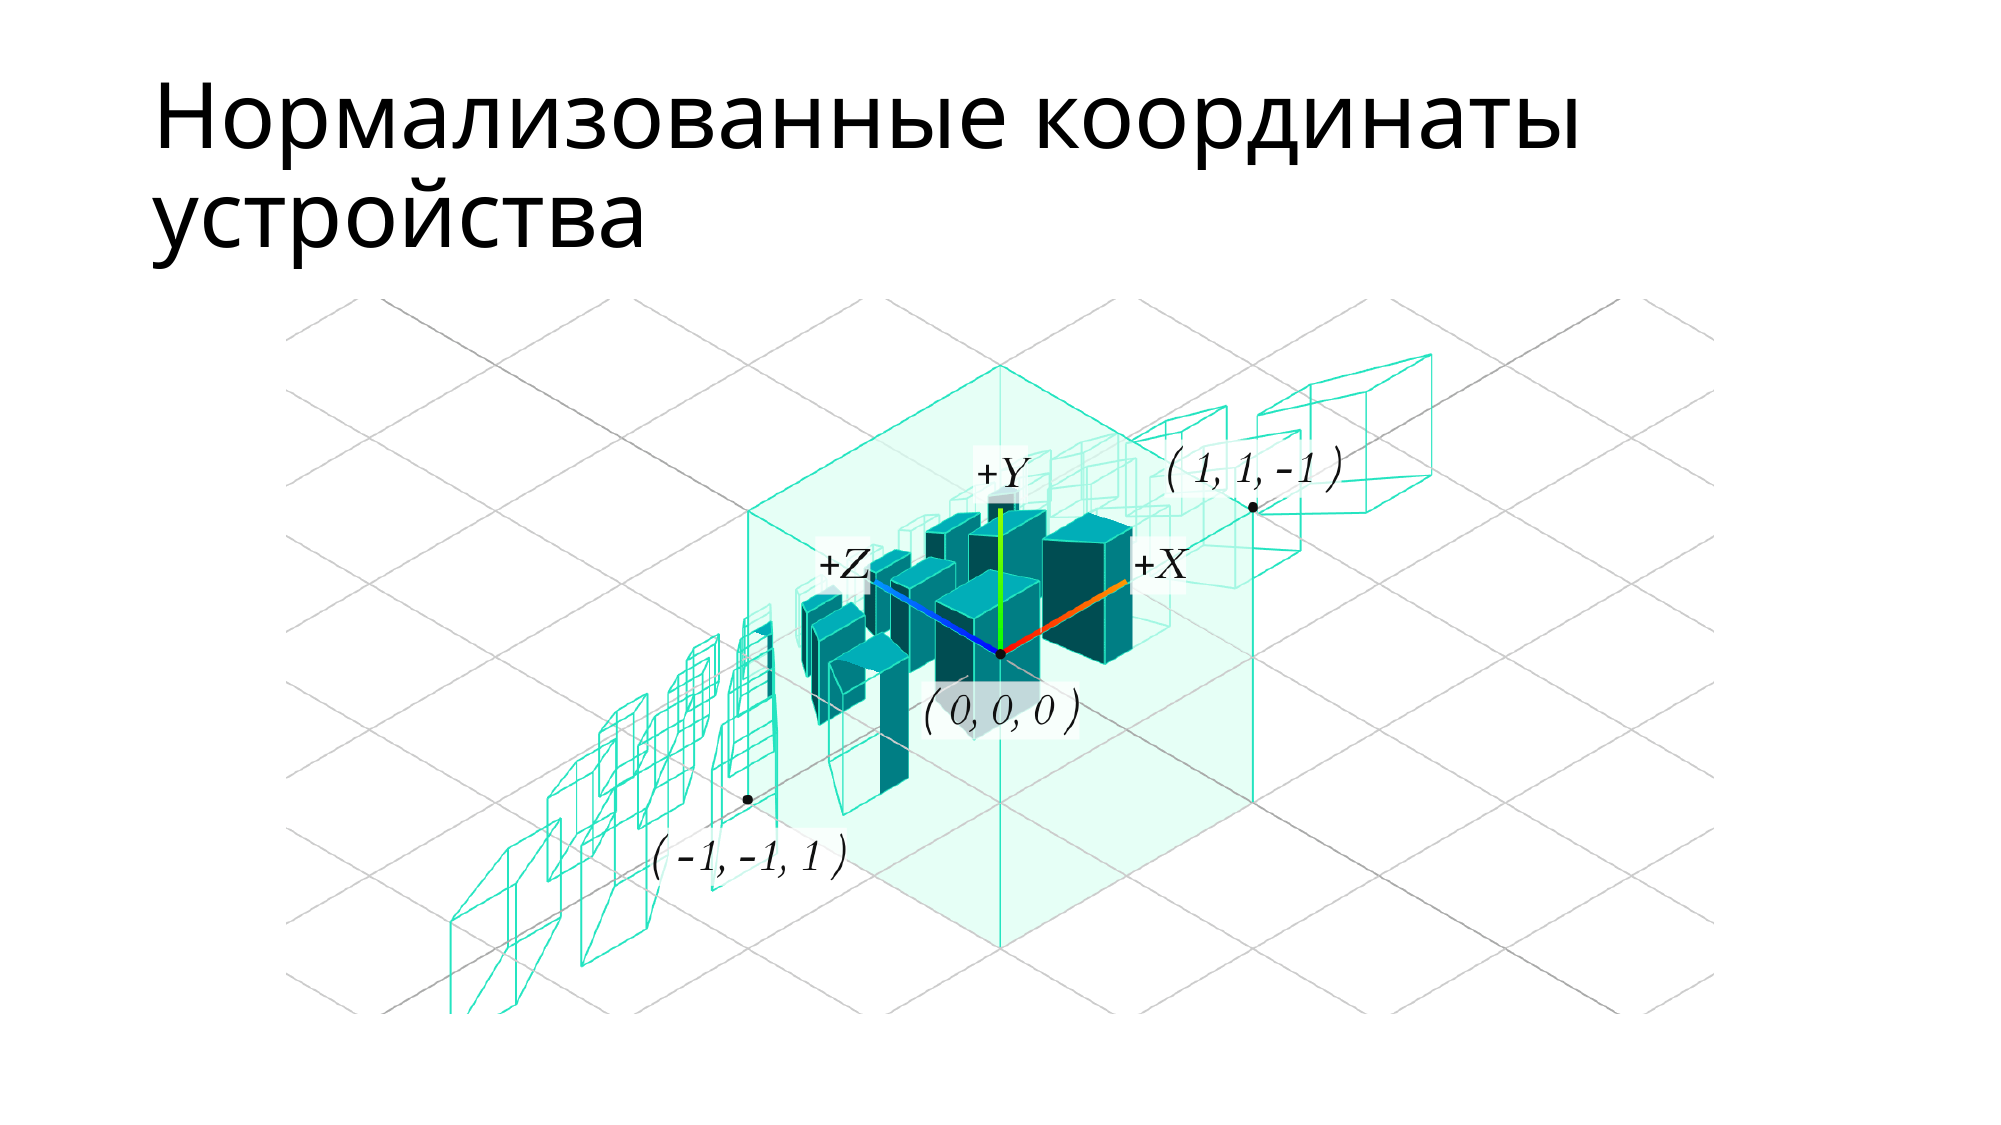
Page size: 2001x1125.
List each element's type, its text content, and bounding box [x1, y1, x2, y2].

title Нормализованные координаты устройства [137, 59, 1863, 278]
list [286, 299, 1714, 1014]
